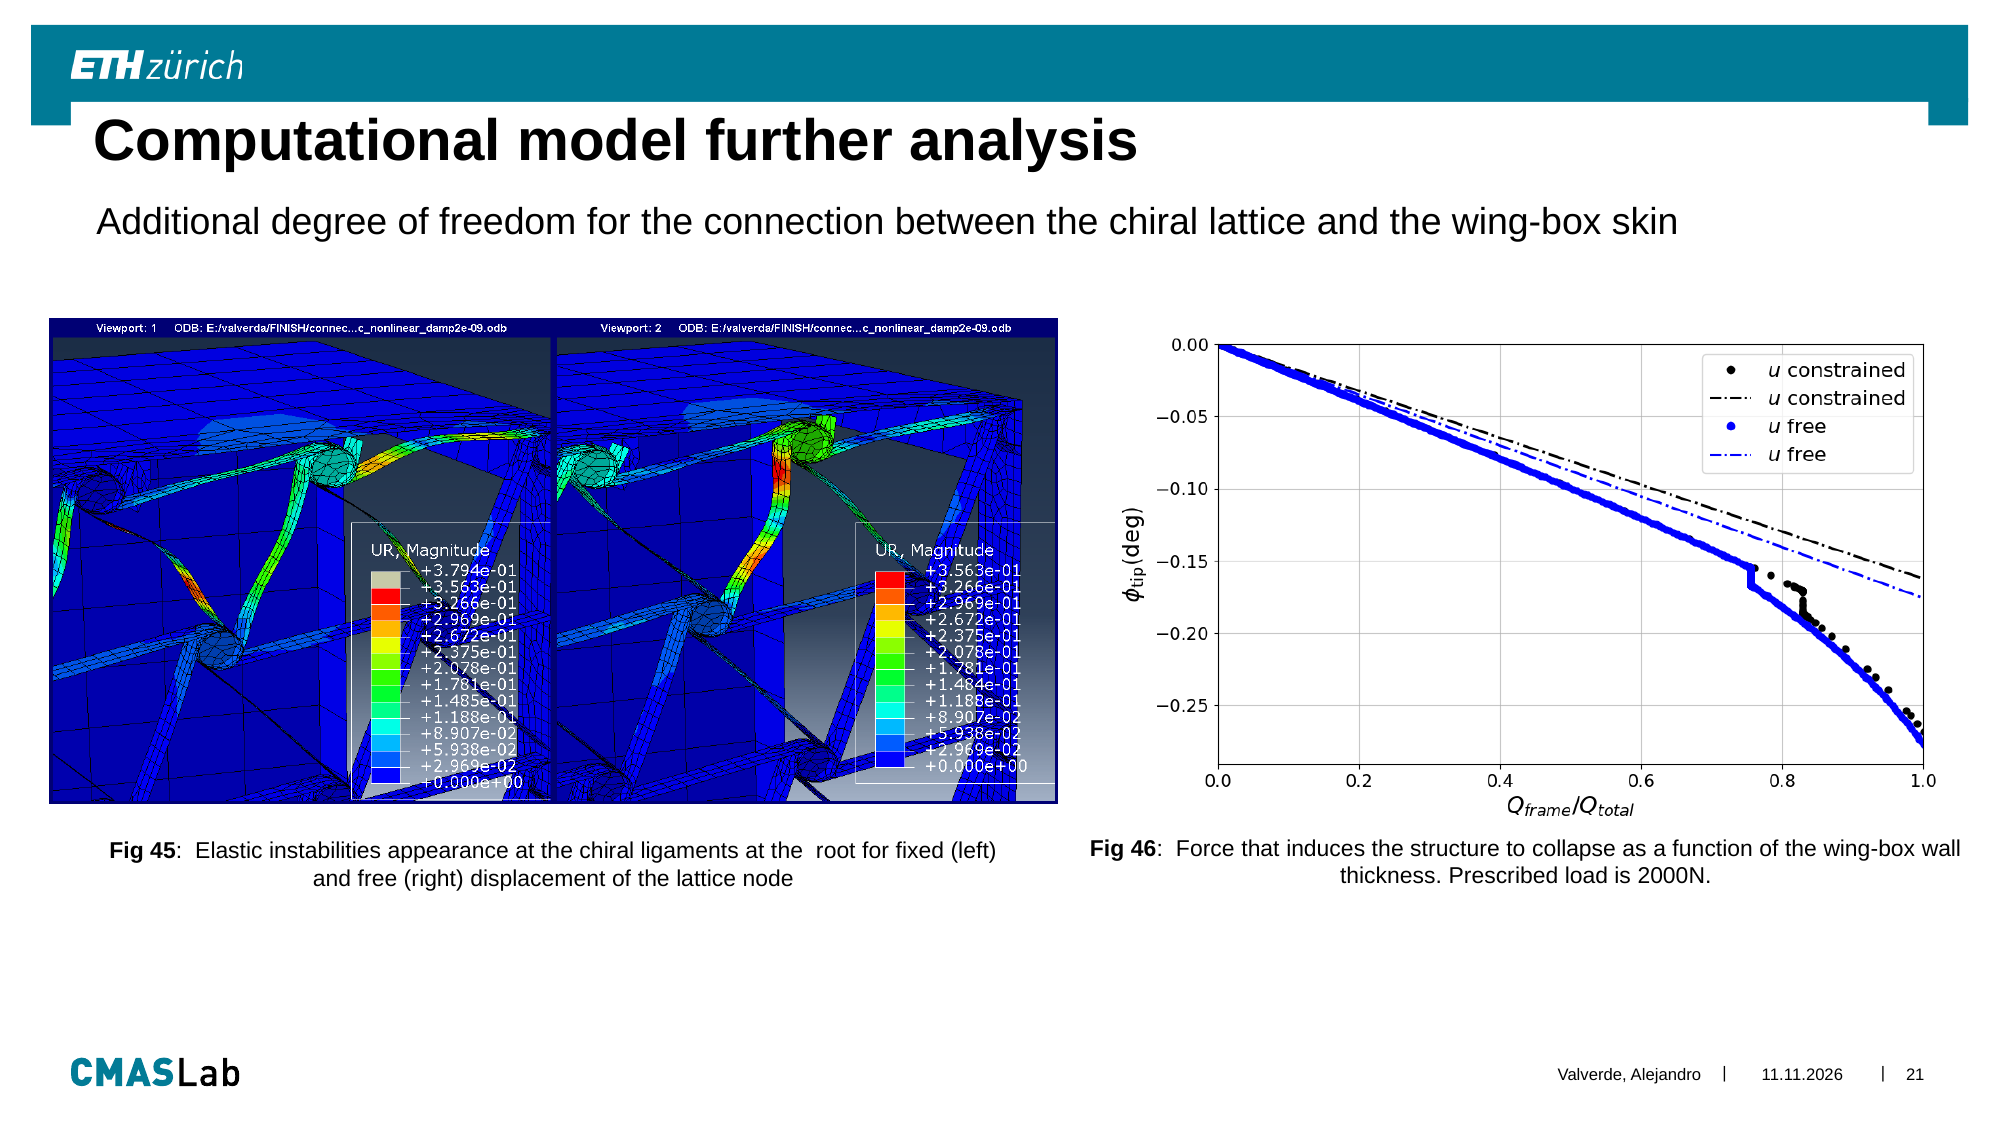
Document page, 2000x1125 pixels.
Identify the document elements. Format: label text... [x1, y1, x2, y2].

footer Valverde, Alejandro [999, 1034, 1702, 1112]
picture [1104, 318, 1948, 824]
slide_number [1735, 1034, 1870, 1112]
picture [49, 318, 1058, 804]
slide_number 21 [1886, 1034, 1945, 1112]
title Computational model further analysis [70, 101, 1929, 176]
text_box Fig 45: Elastic instabilities appearance at the chiral ligaments at the root for fixed (left) and free (right) displacement of the lattice node [80, 828, 1027, 899]
text_box Fig 46: Force that induces the structure to collapse as a function of the wing-box wall thickness. Prescribed load is 2000N. [1052, 826, 2000, 896]
text_box Additional degree of freedom for the connection between the chiral lattice and the wing-box skin [81, 189, 1945, 295]
